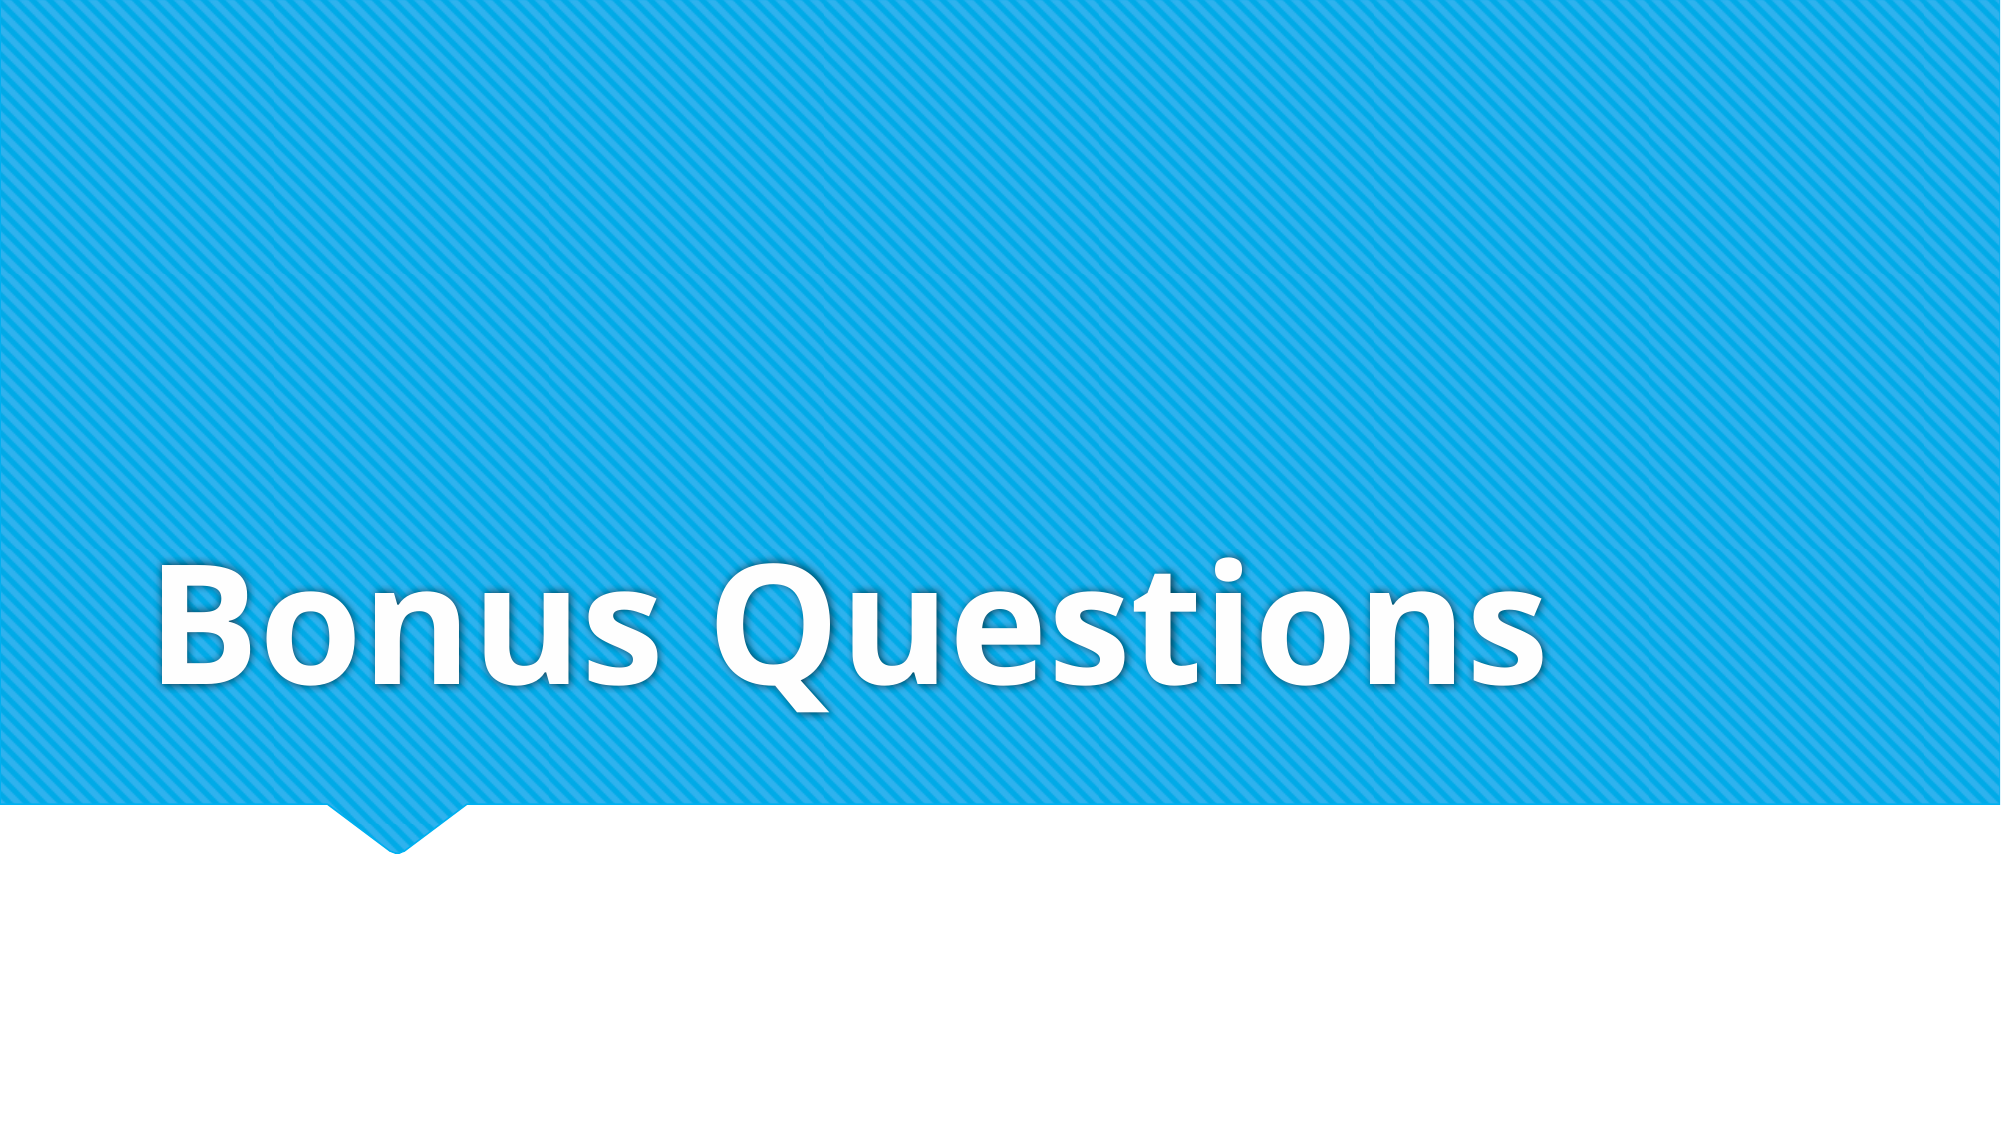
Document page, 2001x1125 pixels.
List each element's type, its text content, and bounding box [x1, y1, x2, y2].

title Bonus Questions [132, 237, 1868, 726]
